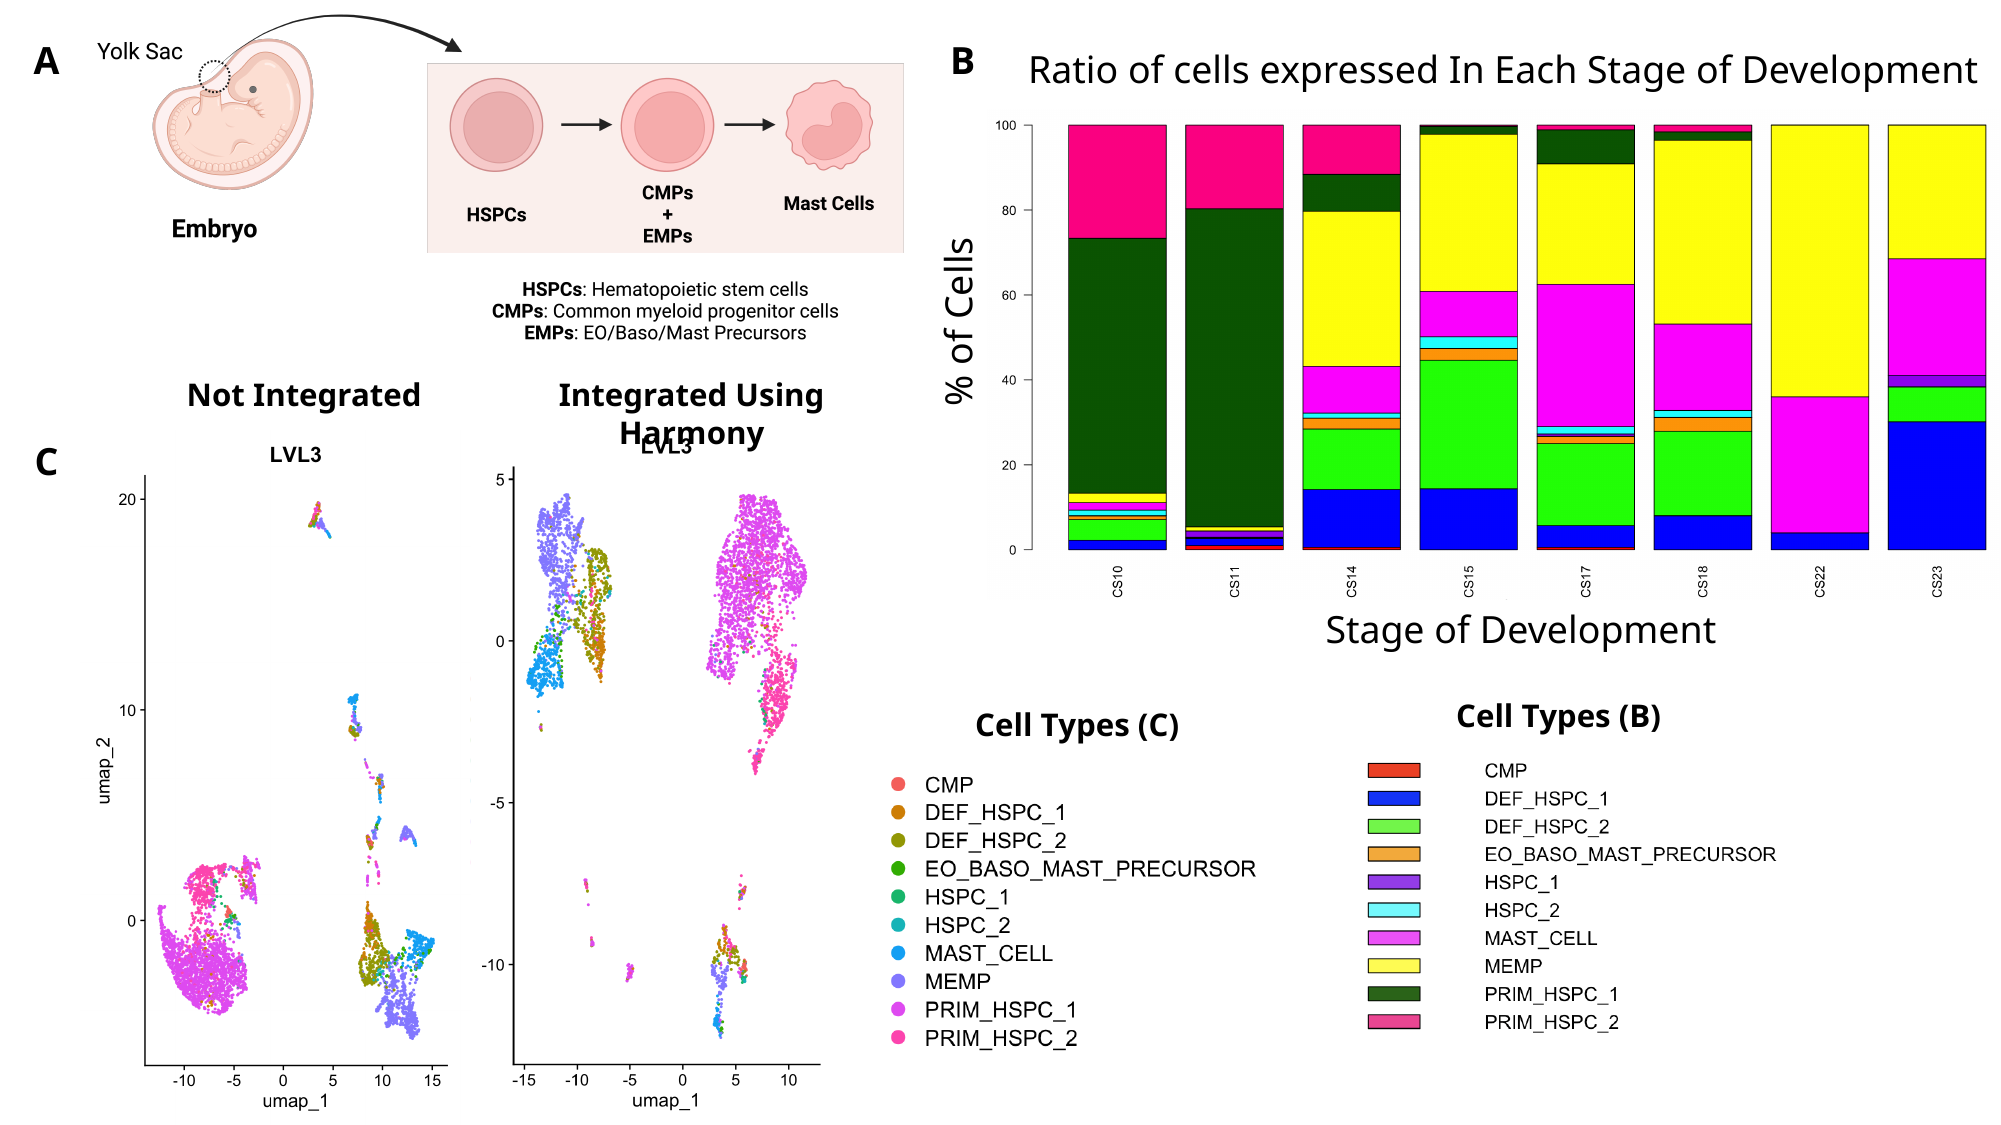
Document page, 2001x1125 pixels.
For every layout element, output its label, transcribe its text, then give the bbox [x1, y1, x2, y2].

picture [987, 108, 2000, 600]
picture [79, 429, 471, 1125]
text_box Integrated Using Harmony [486, 368, 898, 458]
text_box Not Integrated [129, 368, 479, 421]
text_box Stage of Development [1310, 600, 1732, 659]
text_box C [19, 430, 72, 491]
text_box Cell Types (C) [871, 697, 1283, 750]
text_box % of Cells [927, 212, 987, 422]
picture [1352, 749, 1787, 1045]
text_box Cell Types (B) [1353, 689, 1764, 742]
picture [478, 420, 829, 1125]
text_box A [18, 29, 75, 90]
text_box Ratio of cells expressed In Each Stage of Development [1013, 38, 1994, 99]
picture [79, 3, 918, 355]
picture [871, 757, 1280, 1060]
text_box B [935, 29, 989, 90]
